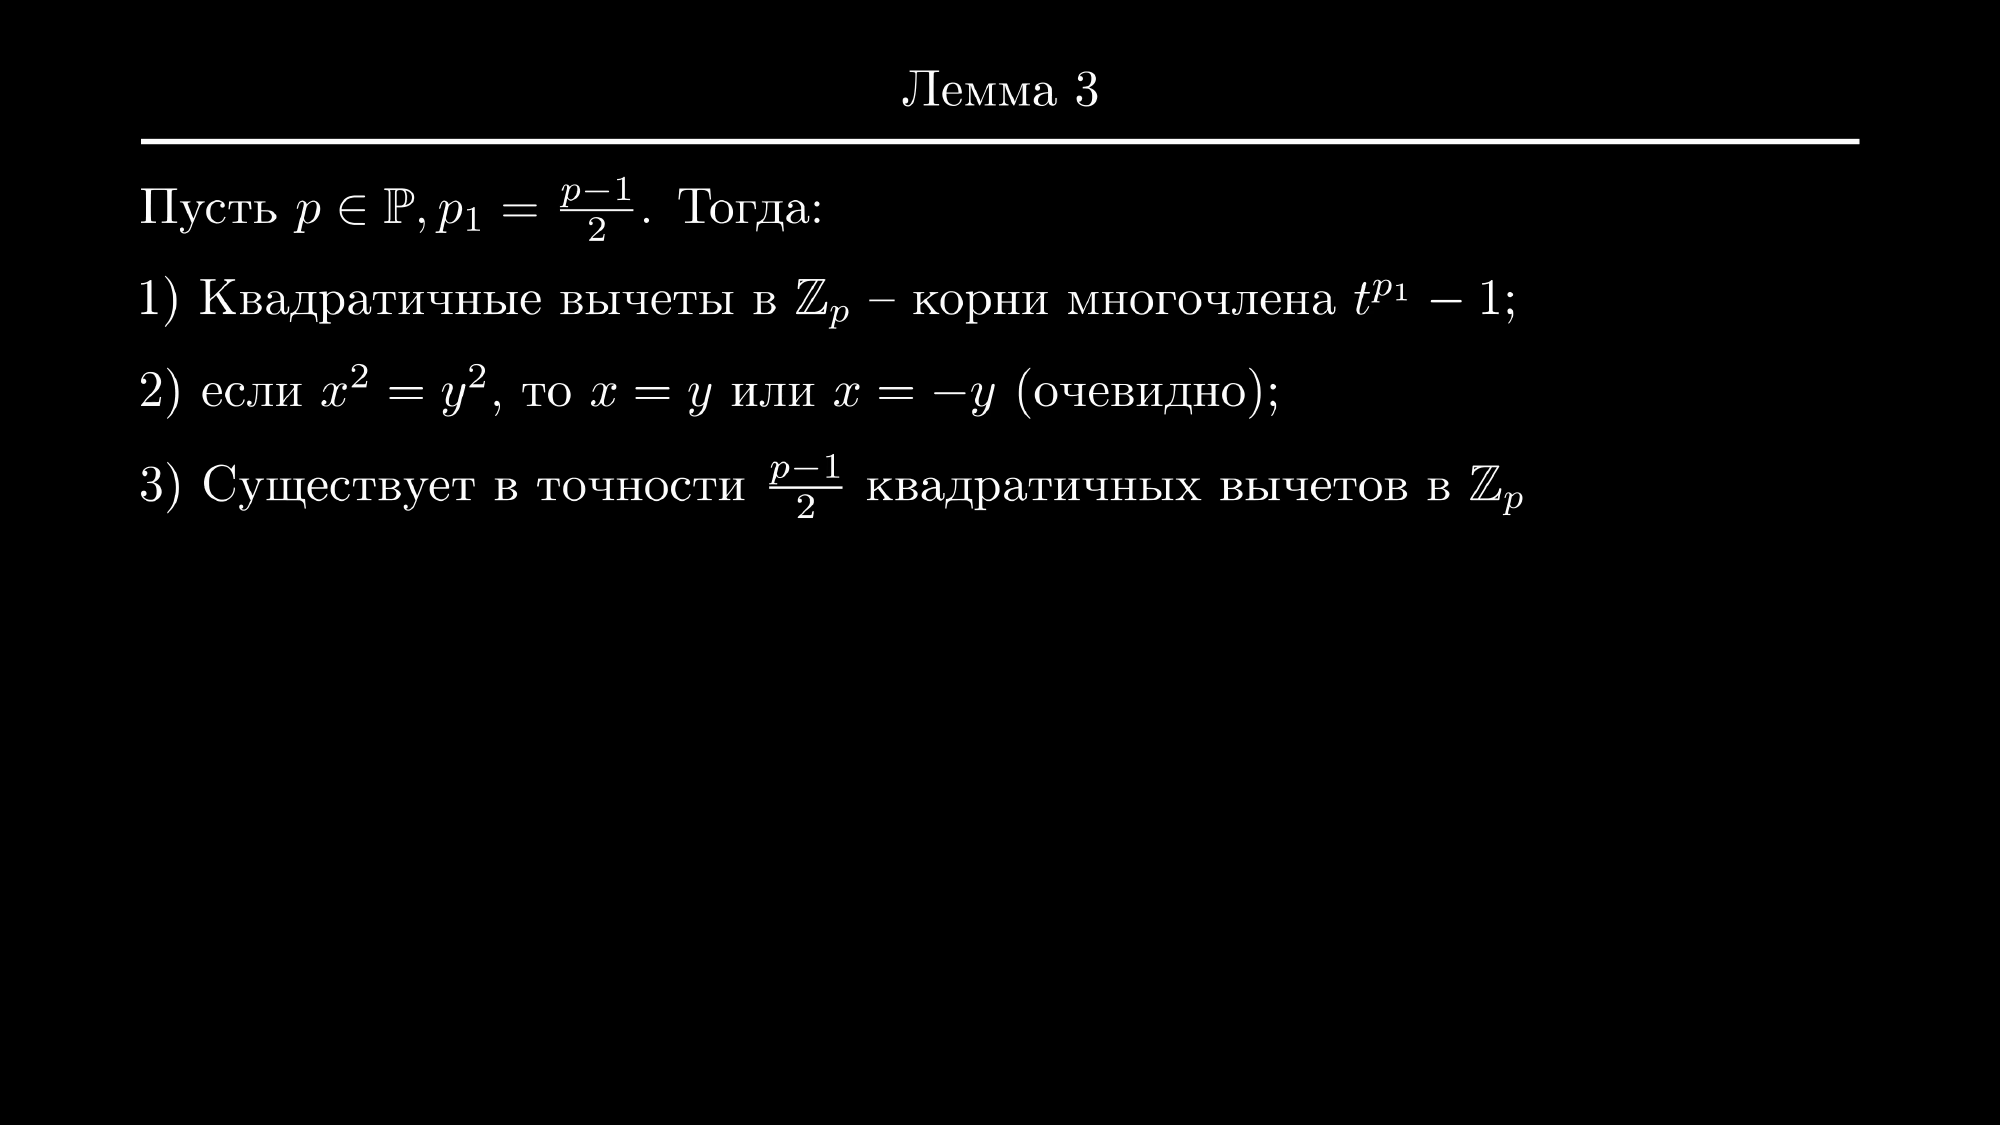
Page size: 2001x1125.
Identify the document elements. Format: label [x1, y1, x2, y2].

text_box [0, 0, 2000, 1125]
